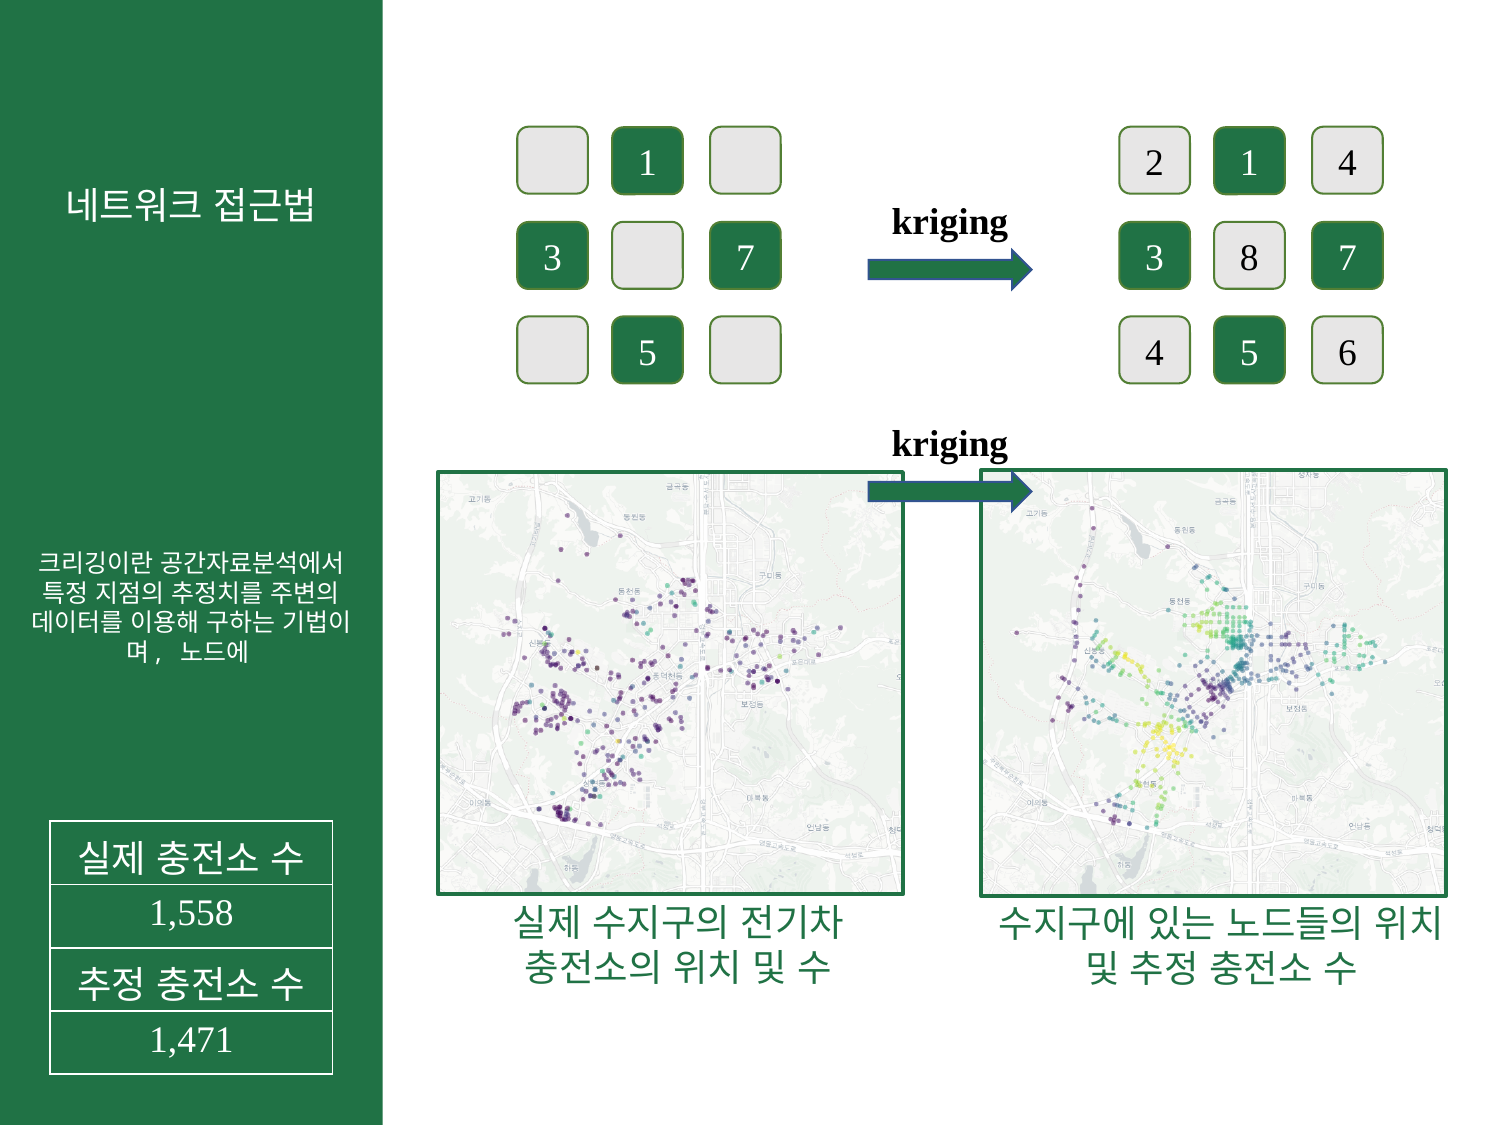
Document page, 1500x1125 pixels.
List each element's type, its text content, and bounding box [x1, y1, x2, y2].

table_cell 1,471 [51, 1012, 332, 1073]
table_cell 1,558 [51, 885, 332, 947]
text_box 크리깅이란 공간자료분석에서 특정 지점의 추정치를 주변의 데이터를 이용해 구하는 기법이며, 노드에 [0, 539, 383, 675]
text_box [868, 189, 1032, 289]
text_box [868, 411, 1032, 511]
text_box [439, 472, 1461, 999]
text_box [1119, 126, 1383, 384]
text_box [517, 126, 781, 384]
table_cell 추정 충전소 수 [51, 949, 332, 1010]
table_header 실제 충전소 수 [51, 822, 332, 884]
